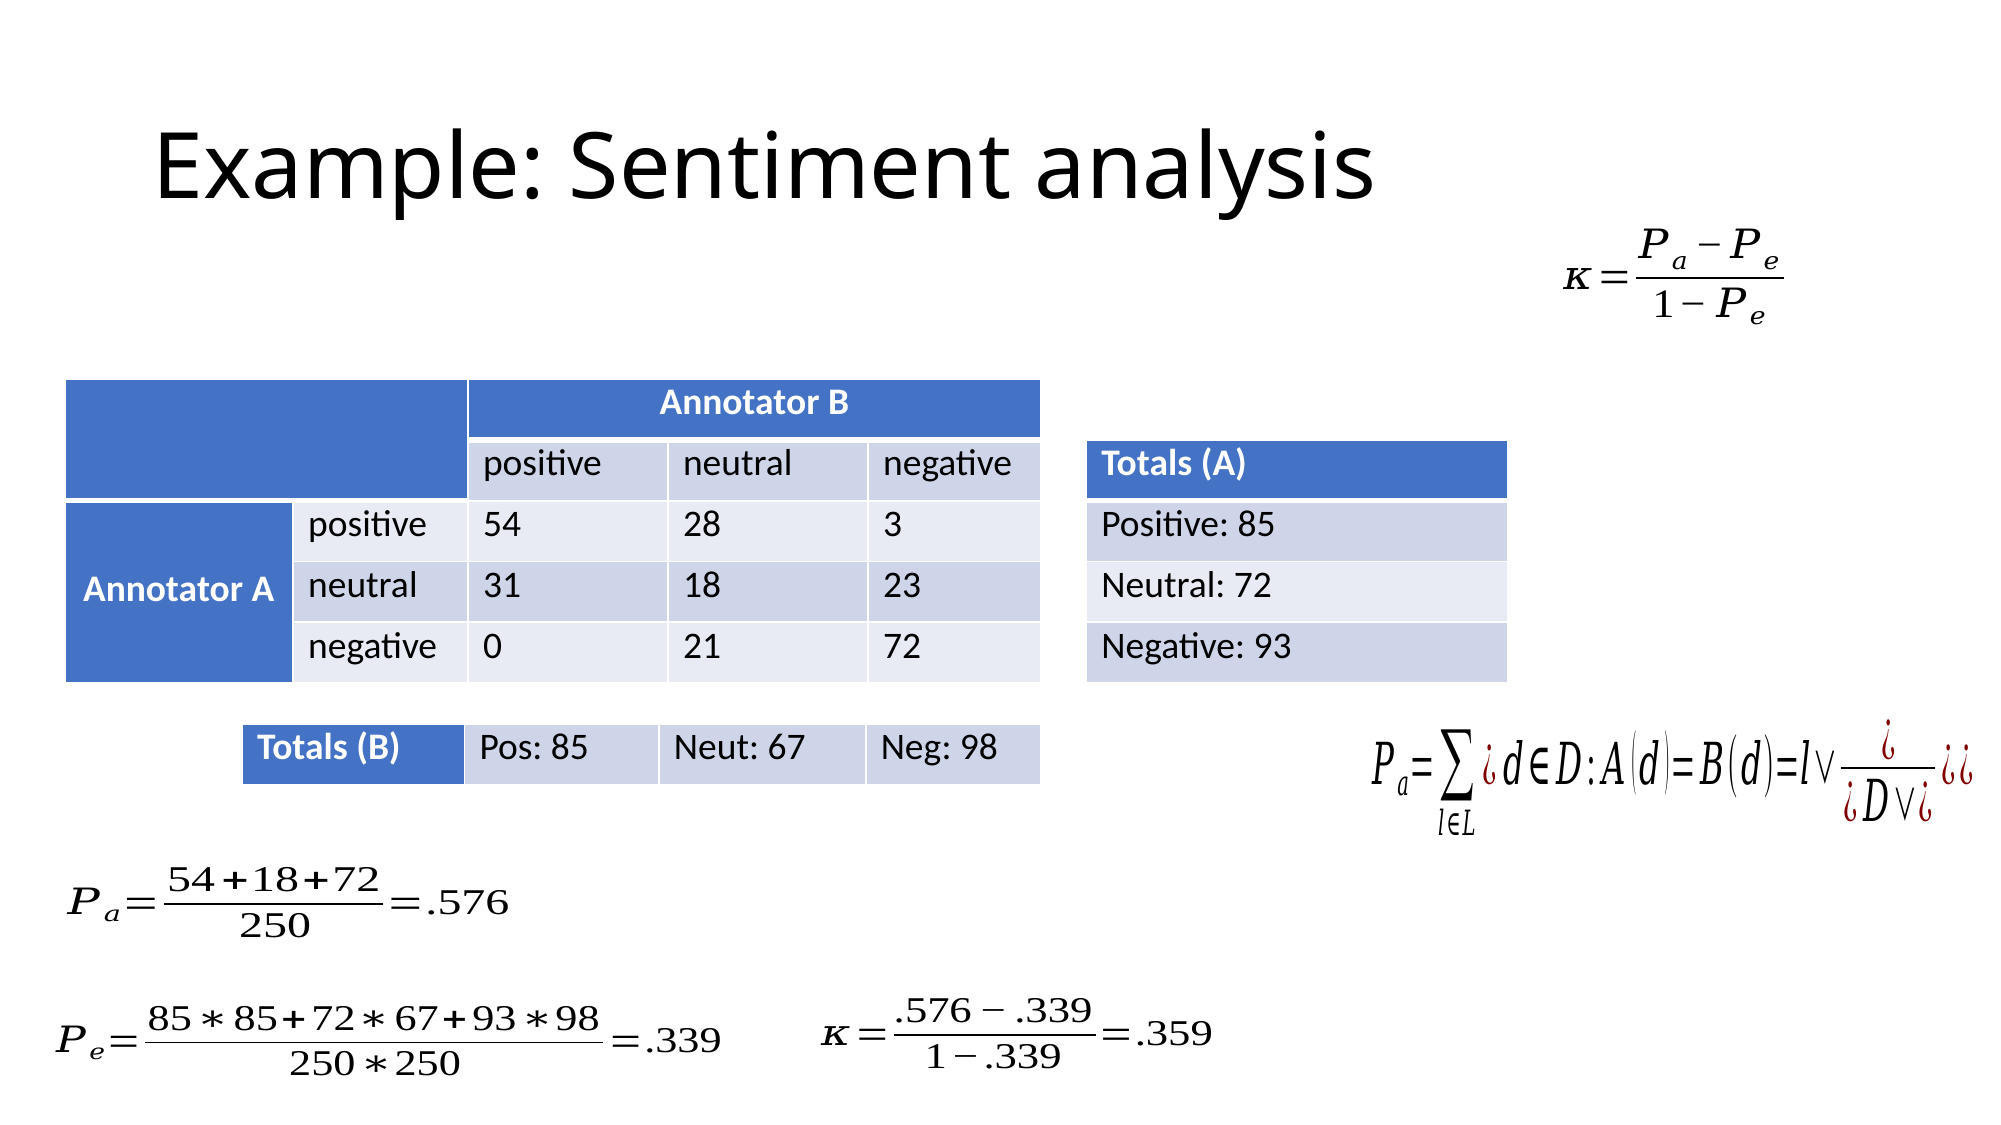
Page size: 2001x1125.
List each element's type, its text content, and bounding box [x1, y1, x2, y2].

table_cell positive [294, 503, 467, 561]
table_header Annotator B [469, 380, 1040, 437]
table_header Totals (A) [1087, 441, 1507, 498]
table_cell Neutral: 72 [1087, 562, 1507, 621]
table_header [66, 380, 467, 498]
title Example: Sentiment analysis [137, 59, 1863, 278]
table_cell positive [469, 443, 667, 500]
table_cell 31 [469, 562, 667, 621]
table_header Totals (B) [243, 725, 464, 784]
table_header Pos: 85 [465, 725, 658, 784]
table_cell 18 [669, 562, 867, 621]
table_cell 72 [869, 623, 1040, 682]
table_cell 3 [869, 502, 1040, 561]
table_cell 23 [869, 562, 1040, 621]
table_cell Annotator A [66, 503, 292, 682]
table_cell Negative: 93 [1087, 623, 1507, 682]
table_cell negative [869, 443, 1040, 500]
table_cell 28 [669, 502, 867, 561]
table_cell 21 [669, 623, 867, 682]
table_cell 0 [469, 623, 667, 682]
table_header Neg: 98 [867, 725, 1040, 784]
table_cell negative [294, 623, 467, 682]
table_cell neutral [669, 443, 867, 500]
table_header Neut: 67 [660, 725, 865, 784]
table_cell neutral [294, 562, 467, 621]
table_cell 54 [469, 502, 667, 561]
table_cell Positive: 85 [1087, 503, 1507, 561]
